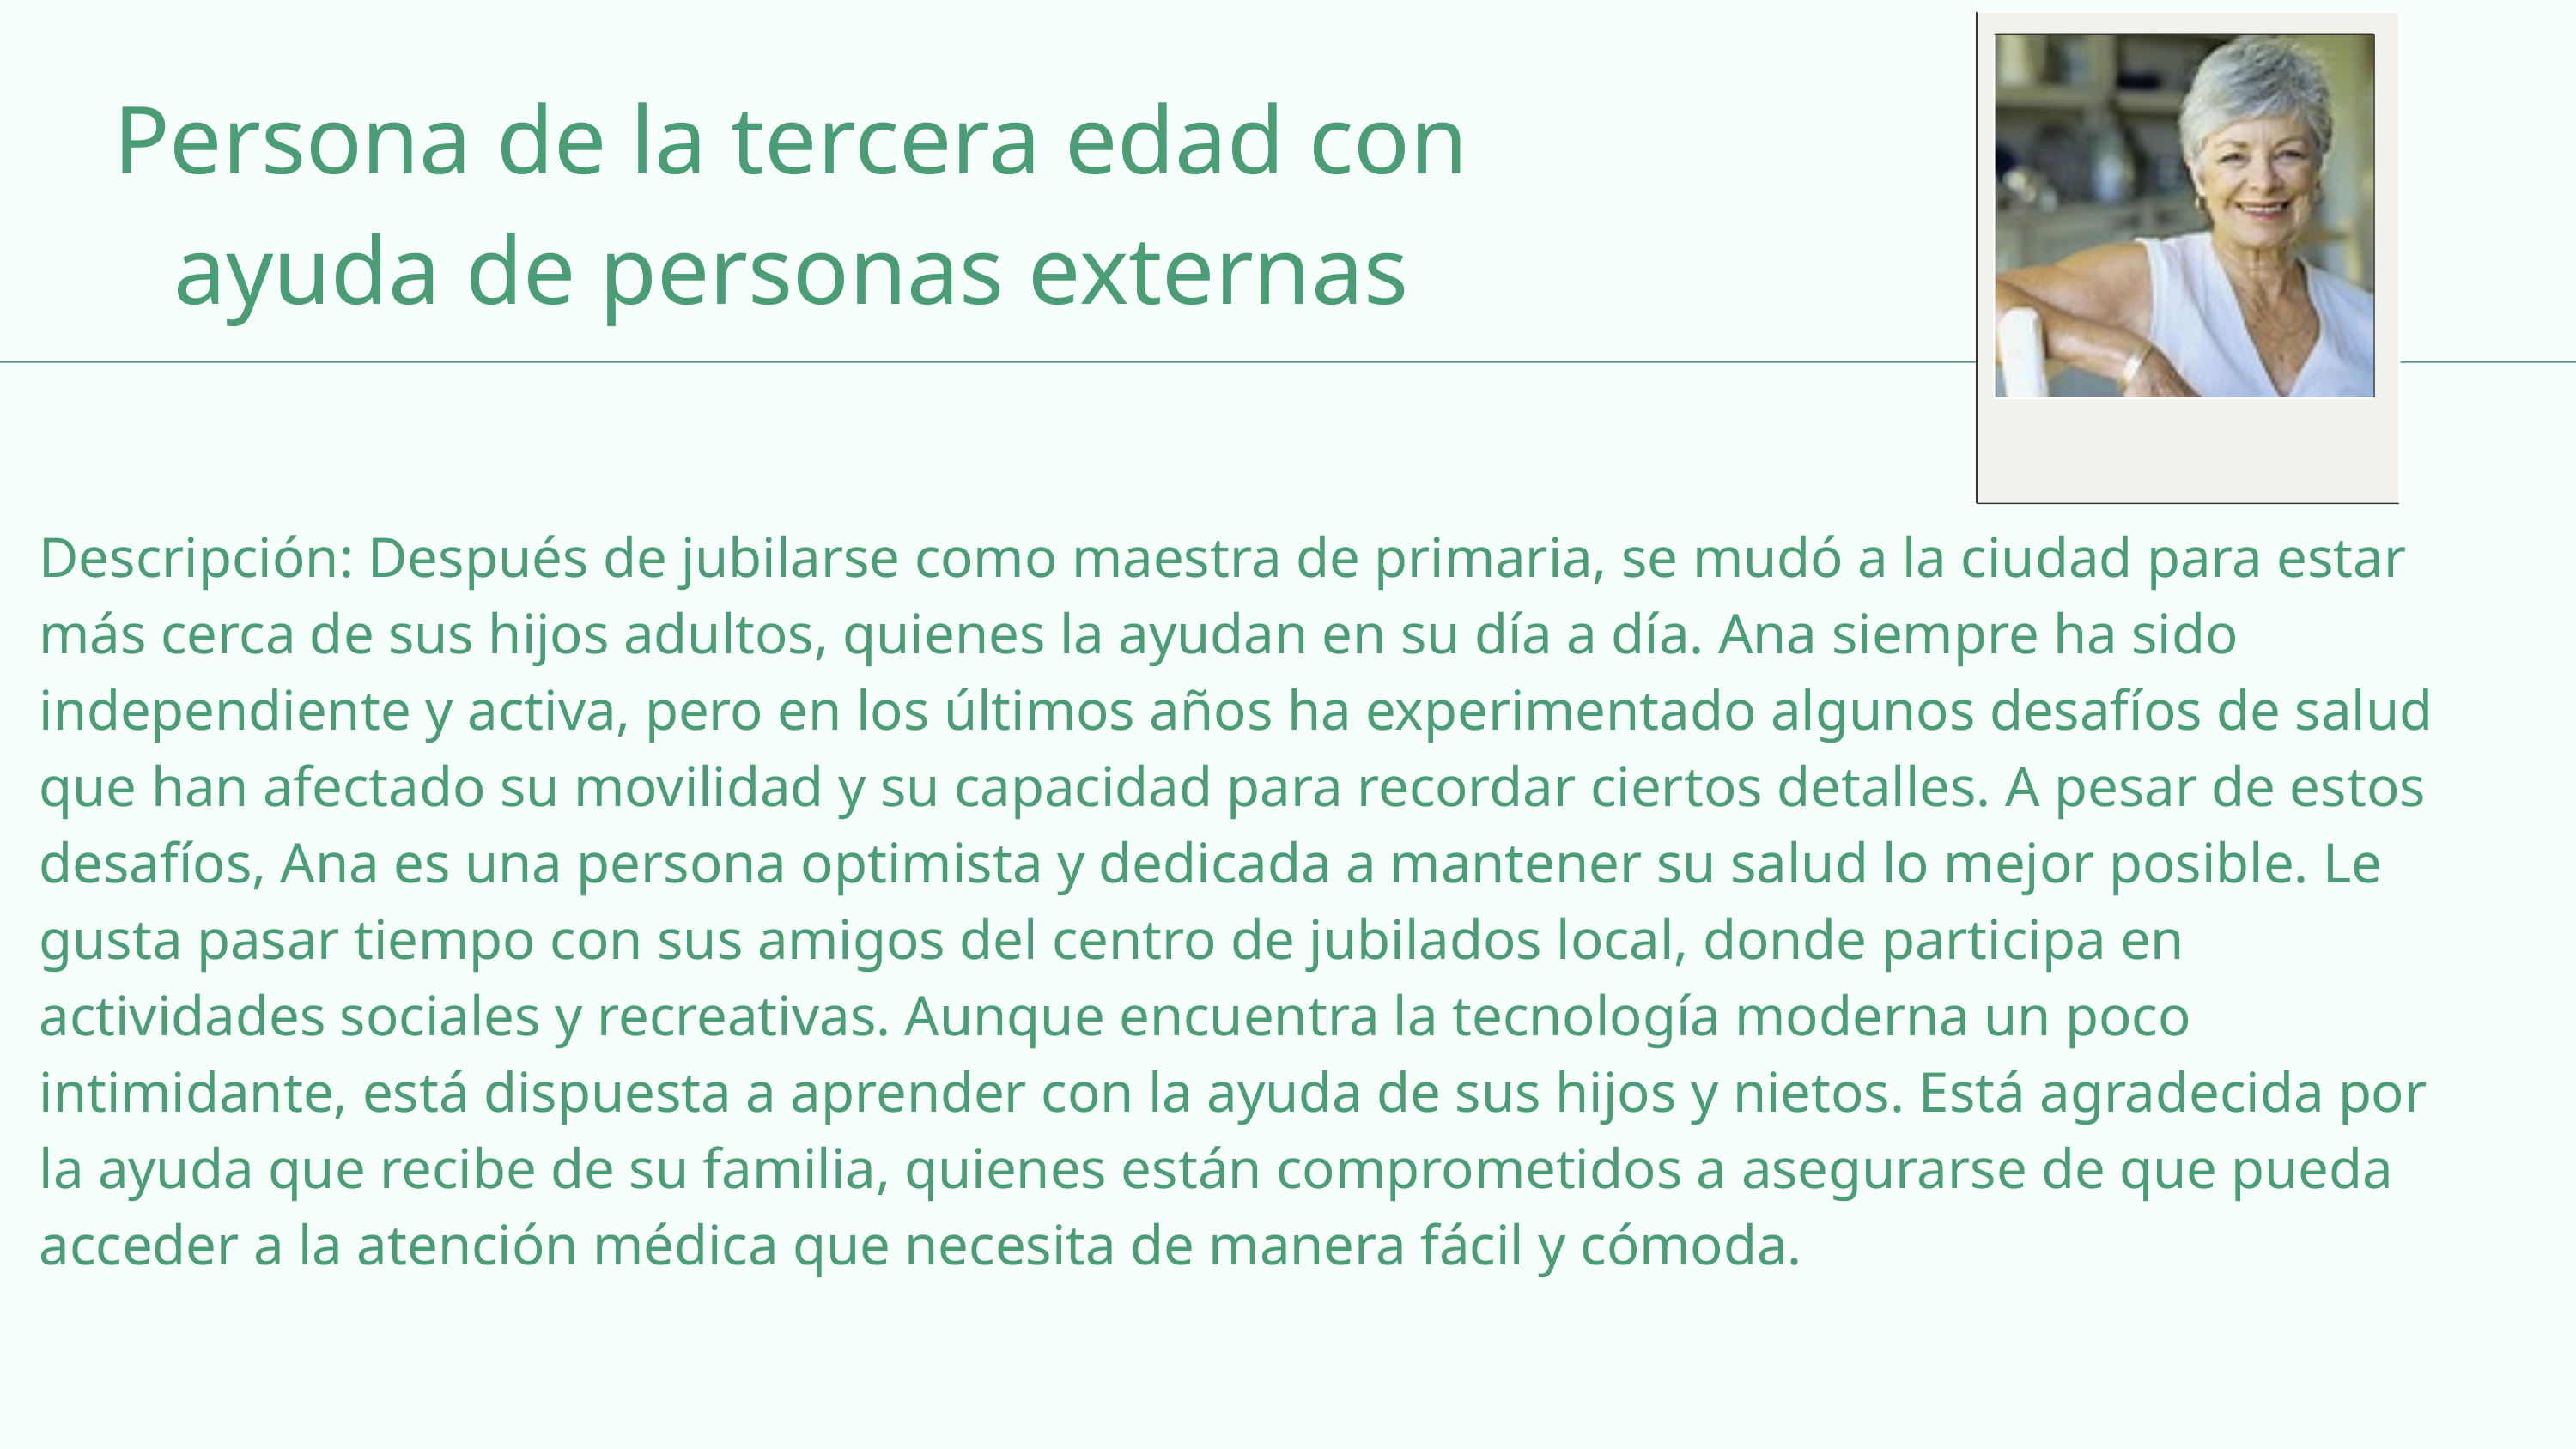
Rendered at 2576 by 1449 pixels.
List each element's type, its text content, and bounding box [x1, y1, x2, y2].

text_box Persona de la tercera edad con ayuda de personas externas [0, 61, 1583, 324]
text_box Descripción: Después de jubilarse como maestra de primaria, se mudó a la ciudad para estar más cerca de sus hijos adultos, quienes la ayudan en su día a día. Ana siempre ha sido independiente y activa, pero en los últimos años ha experimentado algunos desafíos de salud que han afectado su movilidad y su capacidad para recordar ciertos detalles. A pesar de estos desafíos, Ana es una persona optimista y dedicada a mantener su salud lo mejor posible. Le gusta pasar tiempo con sus amigos del centro de jubilados local, donde participa en actividades sociales y recreativas. Aunque encuentra la tecnología moderna un poco intimidante, está dispuesta a aprender con la ayuda de sus hijos y nietos. Está agradecida por la ayuda que recibe de su familia, quienes están comprometidos a asegurarse de que pueda acceder a la atención médica que necesita de manera fácil y cómoda. [39, 512, 2487, 1276]
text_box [1975, 10, 2401, 505]
